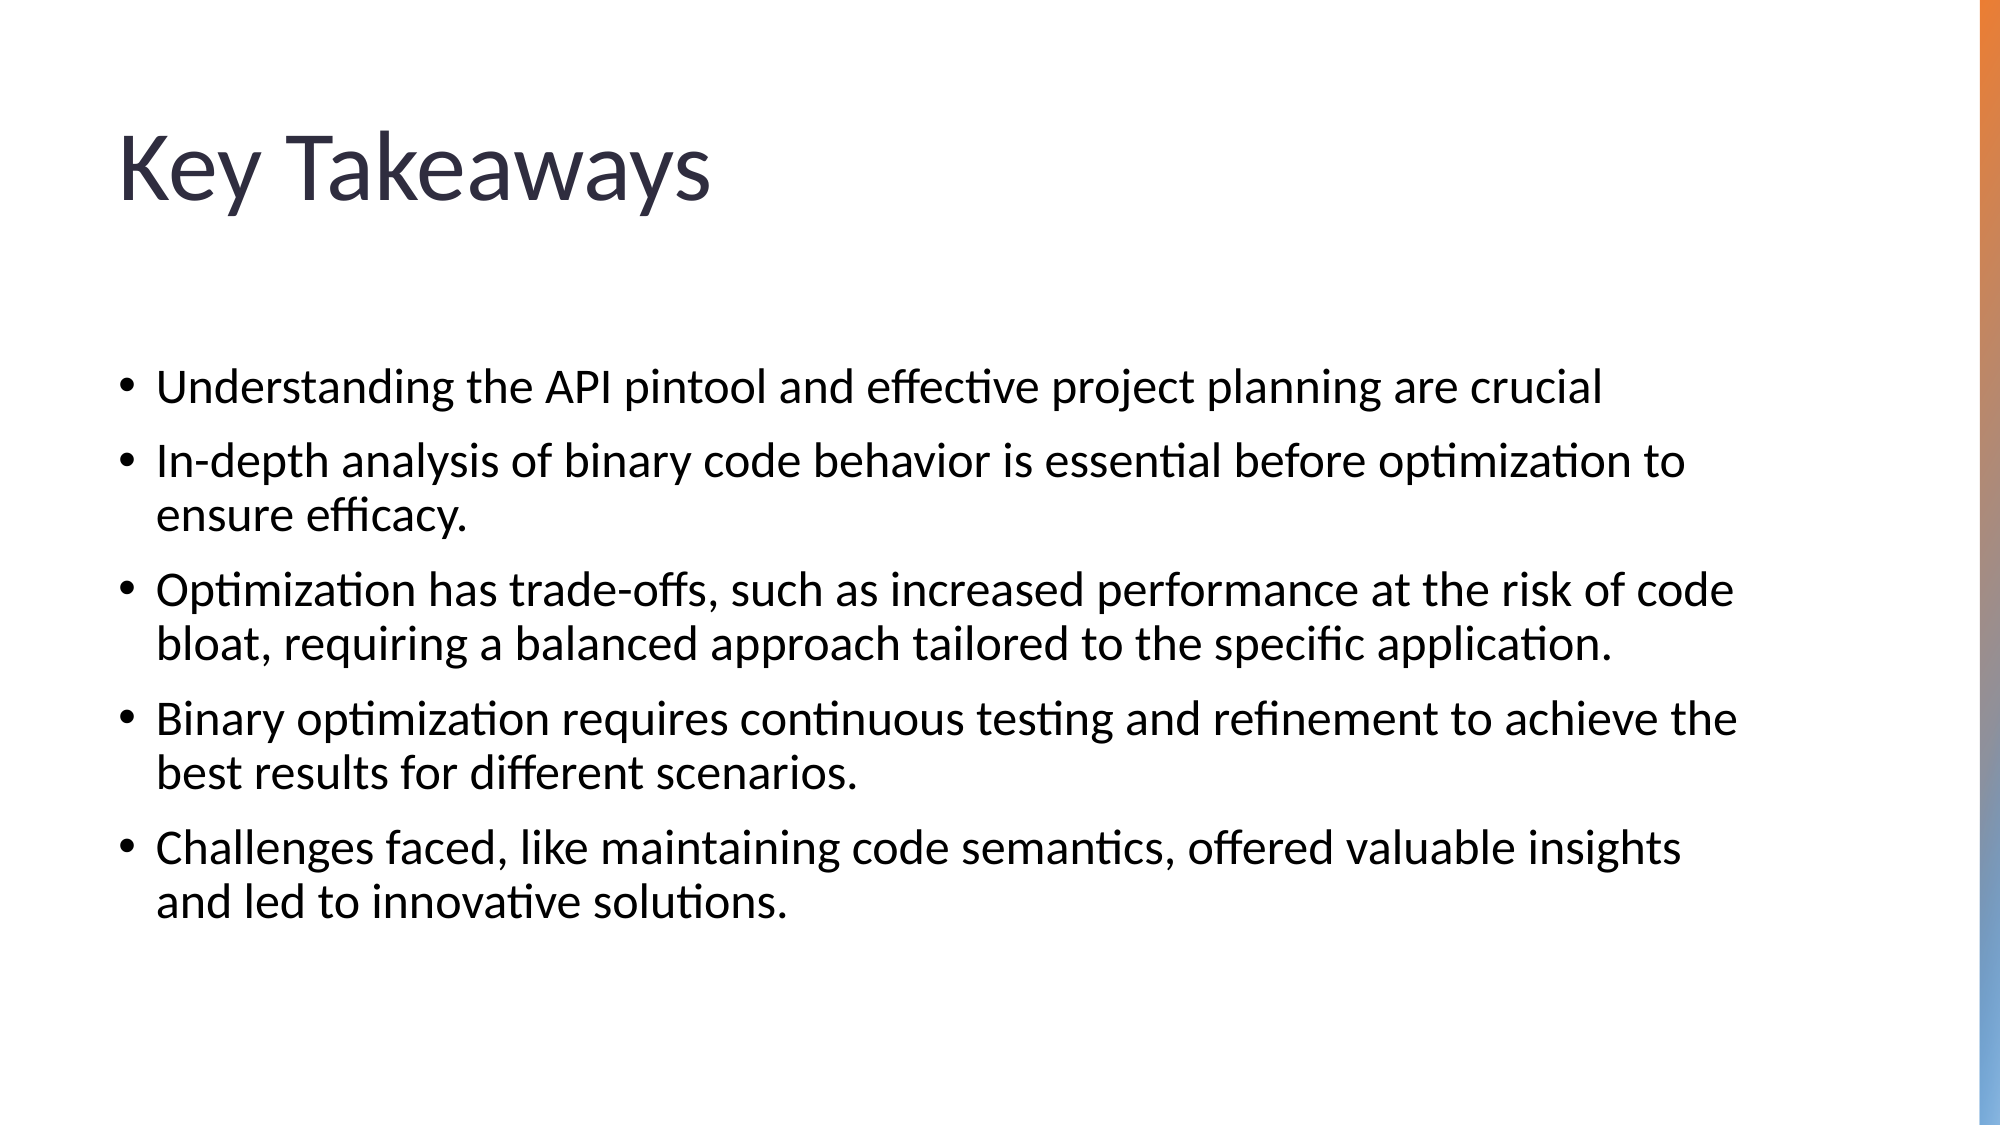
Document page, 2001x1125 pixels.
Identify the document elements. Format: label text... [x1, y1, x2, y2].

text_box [1979, 0, 2000, 1125]
list Understanding the API pintool and effective project planning are crucial In-depth analysis of binary code behavior is essential before optimization to ensure efficacy. Optimization has trade-offs, such as increased performance at the risk of code bloat, requiring a balanced approach tailored to the specific application. Binary optimization requires continuous testing and refinement to achieve the best results for different scenarios. Challenges faced, like maintaining code semantics, offered valuable insights and led to innovative solutions. [103, 249, 1782, 1040]
text_box Key Takeaways [103, 64, 1797, 273]
